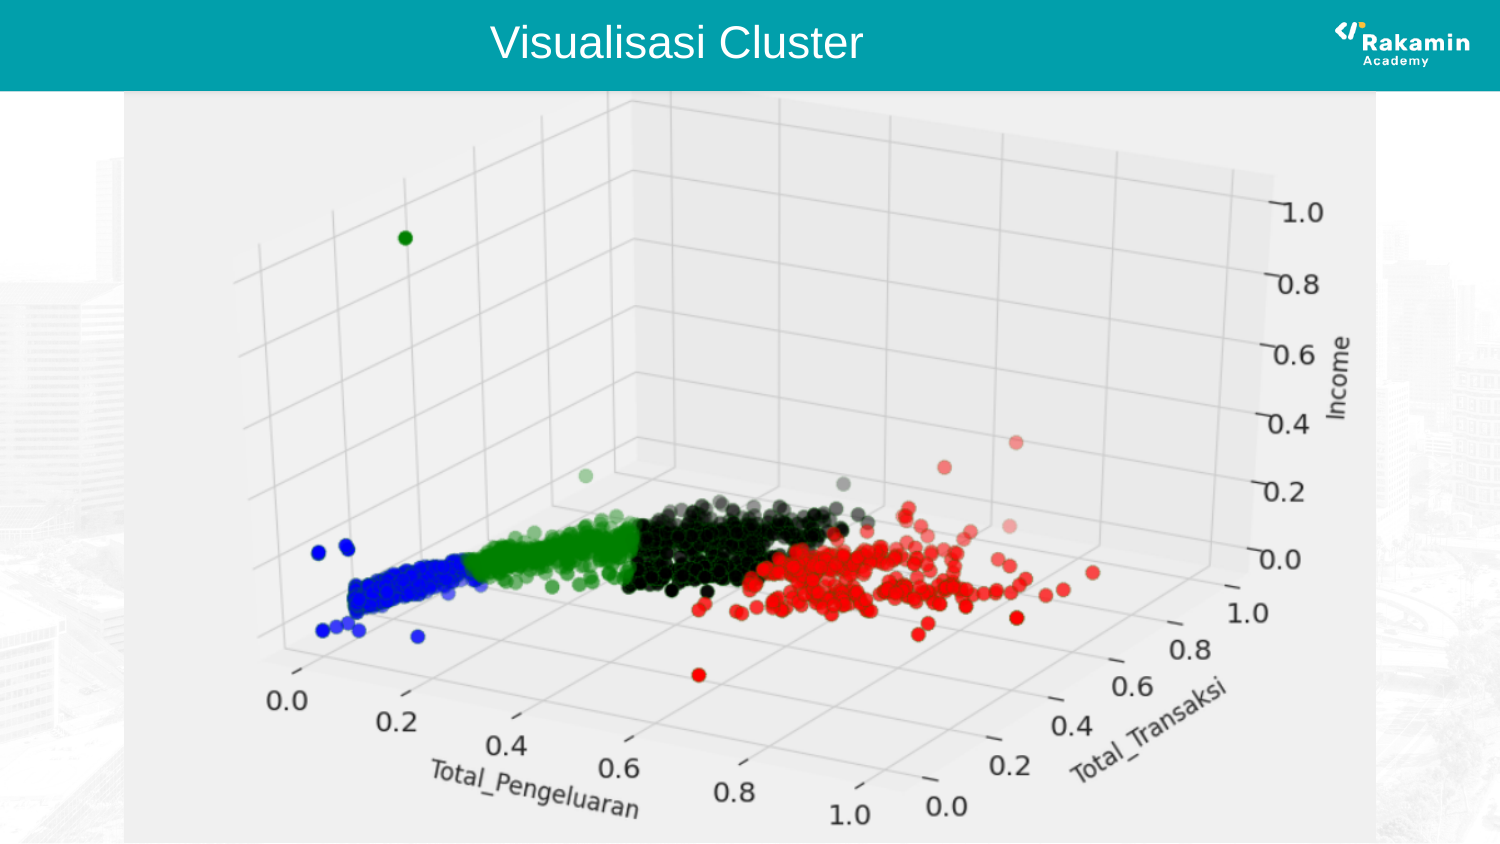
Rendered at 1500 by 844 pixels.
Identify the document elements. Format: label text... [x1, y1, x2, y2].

title Visualisasi Cluster [51, 0, 1304, 92]
picture [0, 0, 1500, 844]
